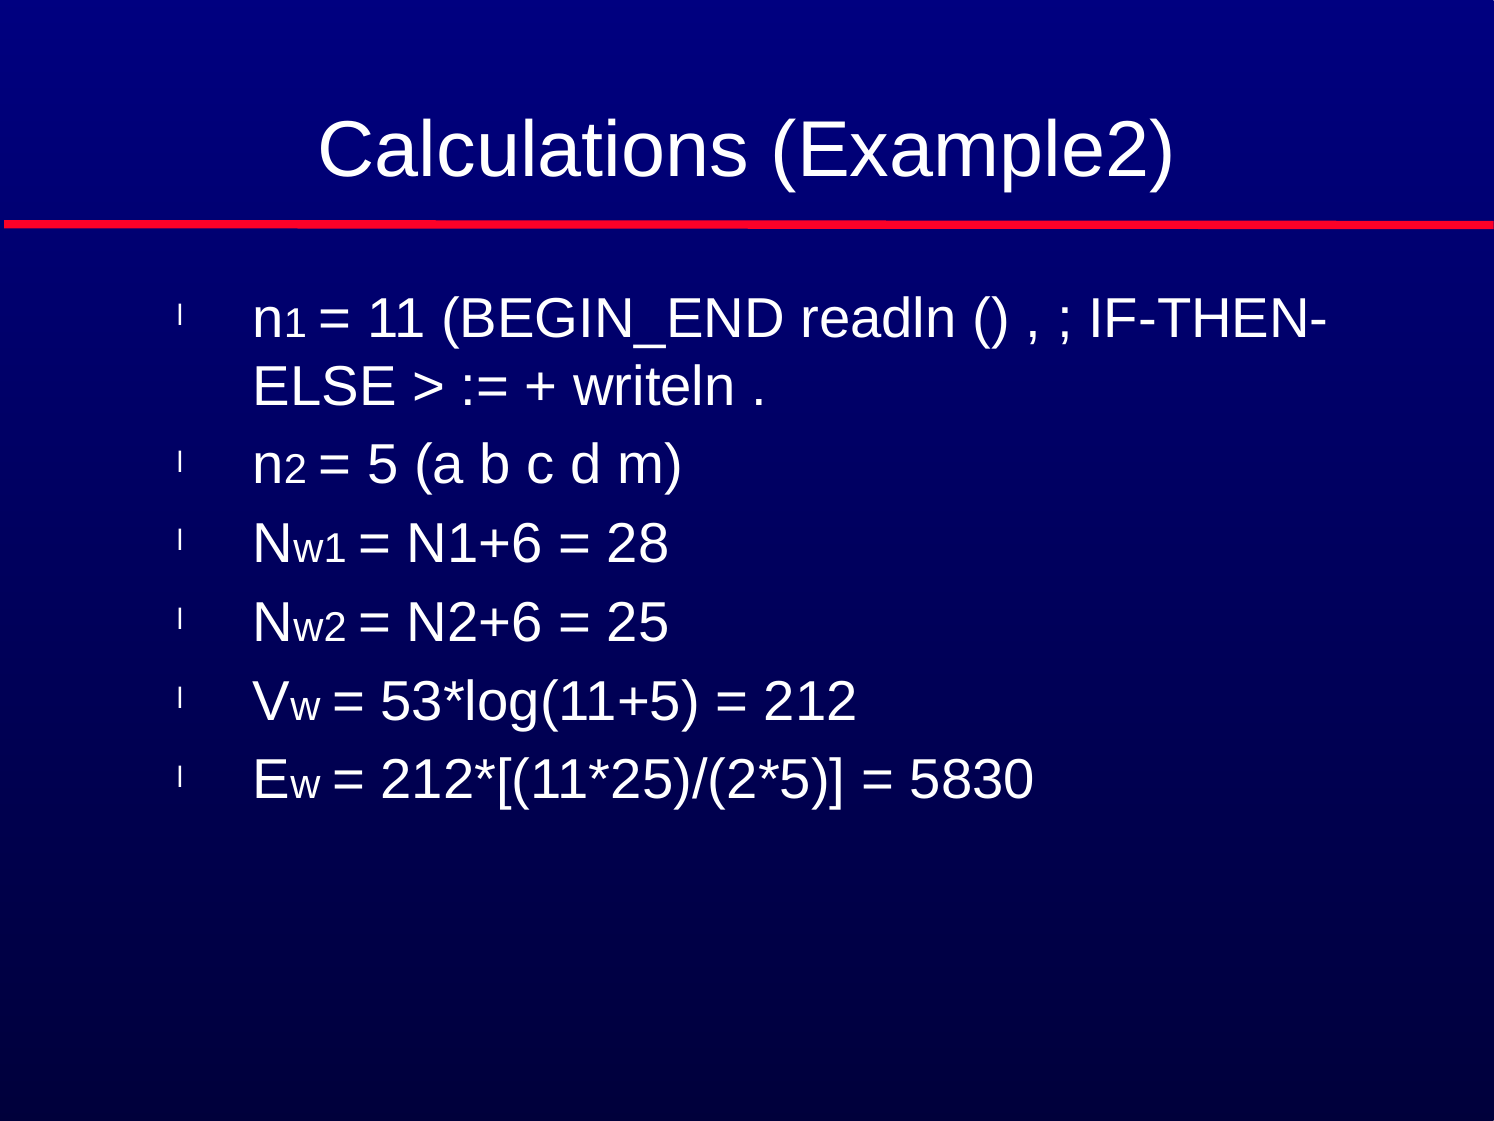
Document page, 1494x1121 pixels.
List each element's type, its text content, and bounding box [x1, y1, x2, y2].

title Calculations (Example2) [108, 49, 1385, 201]
list n1 = 11 (BEGIN_END readln () , ; IF-THEN-ELSE > := + writeln . n2 = 5 (a b c d m) Nw1 = N1+6 = 28 Nw2 = N2+6 = 25 Vw = 53*log(11+5) = 212 Ew = 212*[(11*25)/(2*5)] = 5830 [161, 273, 1438, 950]
